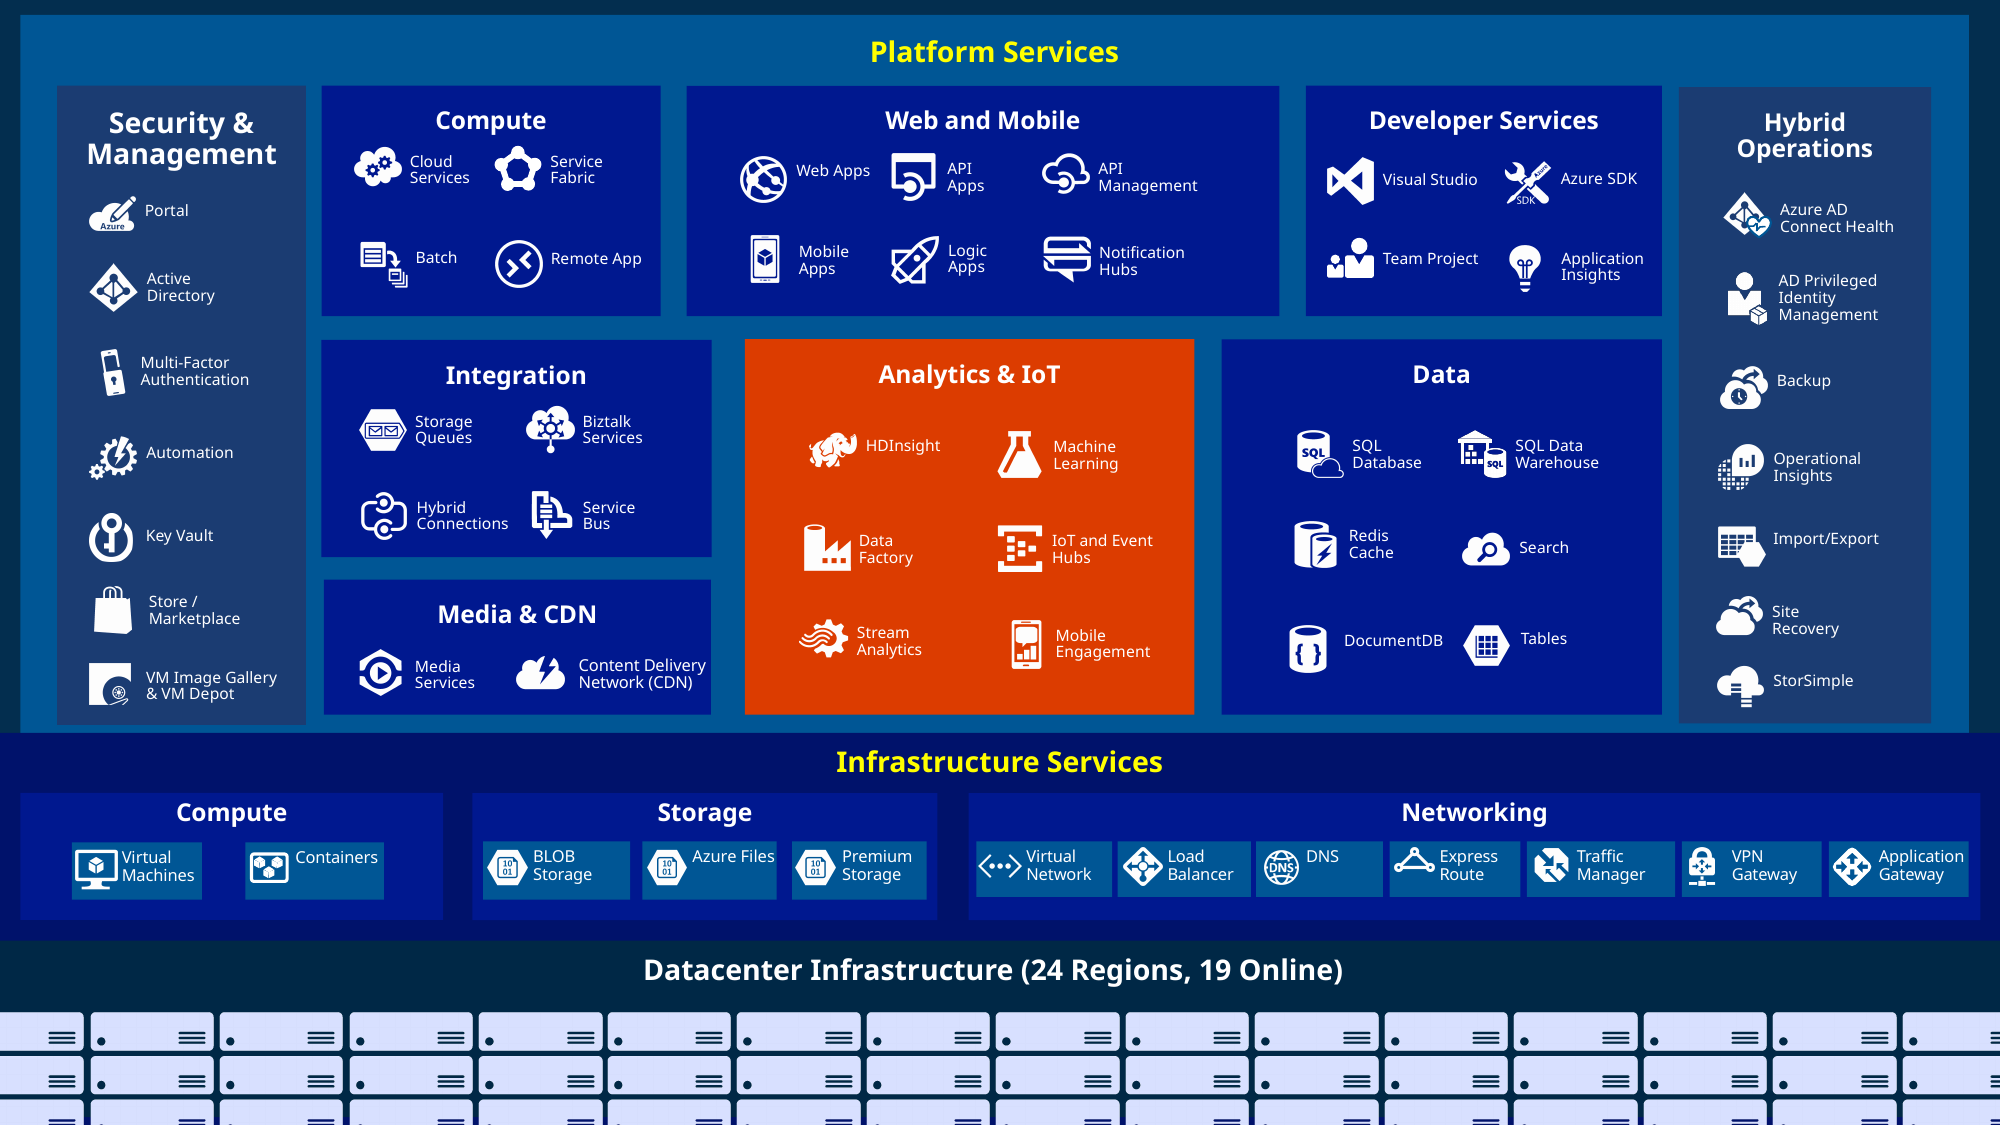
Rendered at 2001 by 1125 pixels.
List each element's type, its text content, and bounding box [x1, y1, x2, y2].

text_box Compute [20, 792, 444, 920]
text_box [89, 663, 253, 714]
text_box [1720, 363, 1884, 418]
text_box Datacenter Infrastructure (24 Regions, 19 Online) [0, 940, 2000, 1011]
text_box Infrastructure Services [0, 732, 2000, 940]
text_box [791, 841, 927, 900]
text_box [89, 349, 247, 400]
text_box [1728, 268, 1885, 325]
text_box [1221, 339, 1663, 715]
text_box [245, 842, 385, 900]
text_box Hybrid Operations [1678, 87, 1932, 724]
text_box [1117, 841, 1252, 898]
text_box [323, 579, 712, 716]
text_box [89, 190, 251, 247]
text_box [1255, 841, 1384, 898]
text_box Platform Services [20, 14, 1969, 732]
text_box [89, 513, 253, 573]
text_box [1798, 436, 1811, 444]
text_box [1718, 523, 1880, 576]
text_box Storage [472, 793, 938, 921]
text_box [686, 85, 1280, 317]
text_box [1717, 663, 1880, 717]
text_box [744, 338, 1195, 715]
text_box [321, 85, 661, 317]
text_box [0, 1011, 2000, 1125]
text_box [1389, 838, 1521, 898]
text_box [71, 842, 203, 900]
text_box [1723, 192, 1887, 247]
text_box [1681, 841, 1822, 898]
text_box [0, 0, 2000, 732]
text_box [642, 841, 777, 900]
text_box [1305, 85, 1668, 317]
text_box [89, 434, 253, 490]
text_box Security & Management [57, 85, 306, 725]
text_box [976, 841, 1113, 898]
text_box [482, 841, 631, 900]
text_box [1526, 841, 1676, 898]
text_box Networking [968, 793, 1981, 921]
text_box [89, 263, 253, 316]
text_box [1716, 592, 1879, 649]
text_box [1828, 841, 1969, 898]
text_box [1718, 444, 1880, 496]
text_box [89, 586, 255, 639]
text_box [320, 339, 712, 558]
